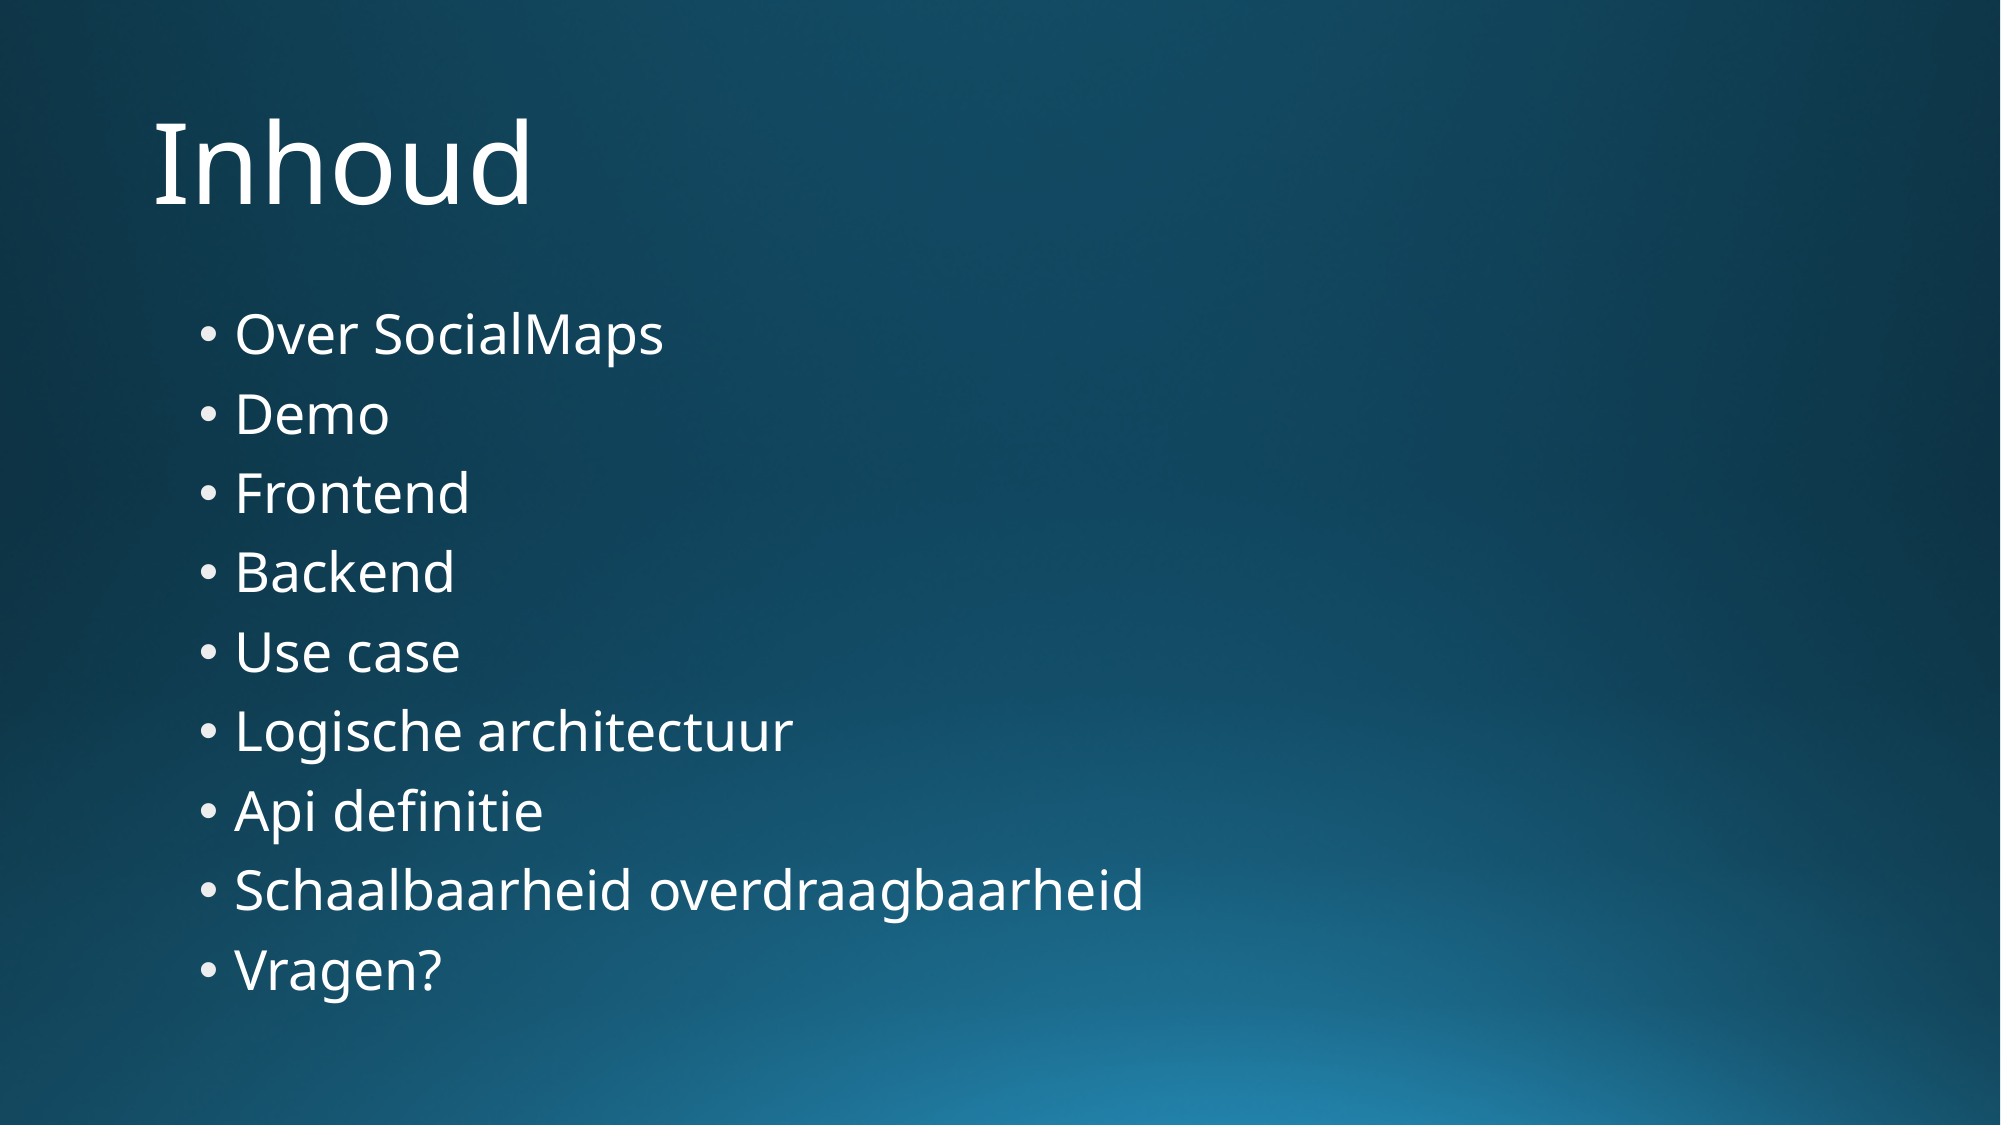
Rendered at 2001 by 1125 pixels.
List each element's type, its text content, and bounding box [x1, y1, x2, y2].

picture [0, 0, 2001, 1125]
list Over SocialMaps Demo Frontend Backend Use case Logische architectuur Api definitie Schaalbaarheid overdraagbaarheid Vragen? [183, 299, 1863, 1014]
title Inhoud [137, 59, 1863, 278]
